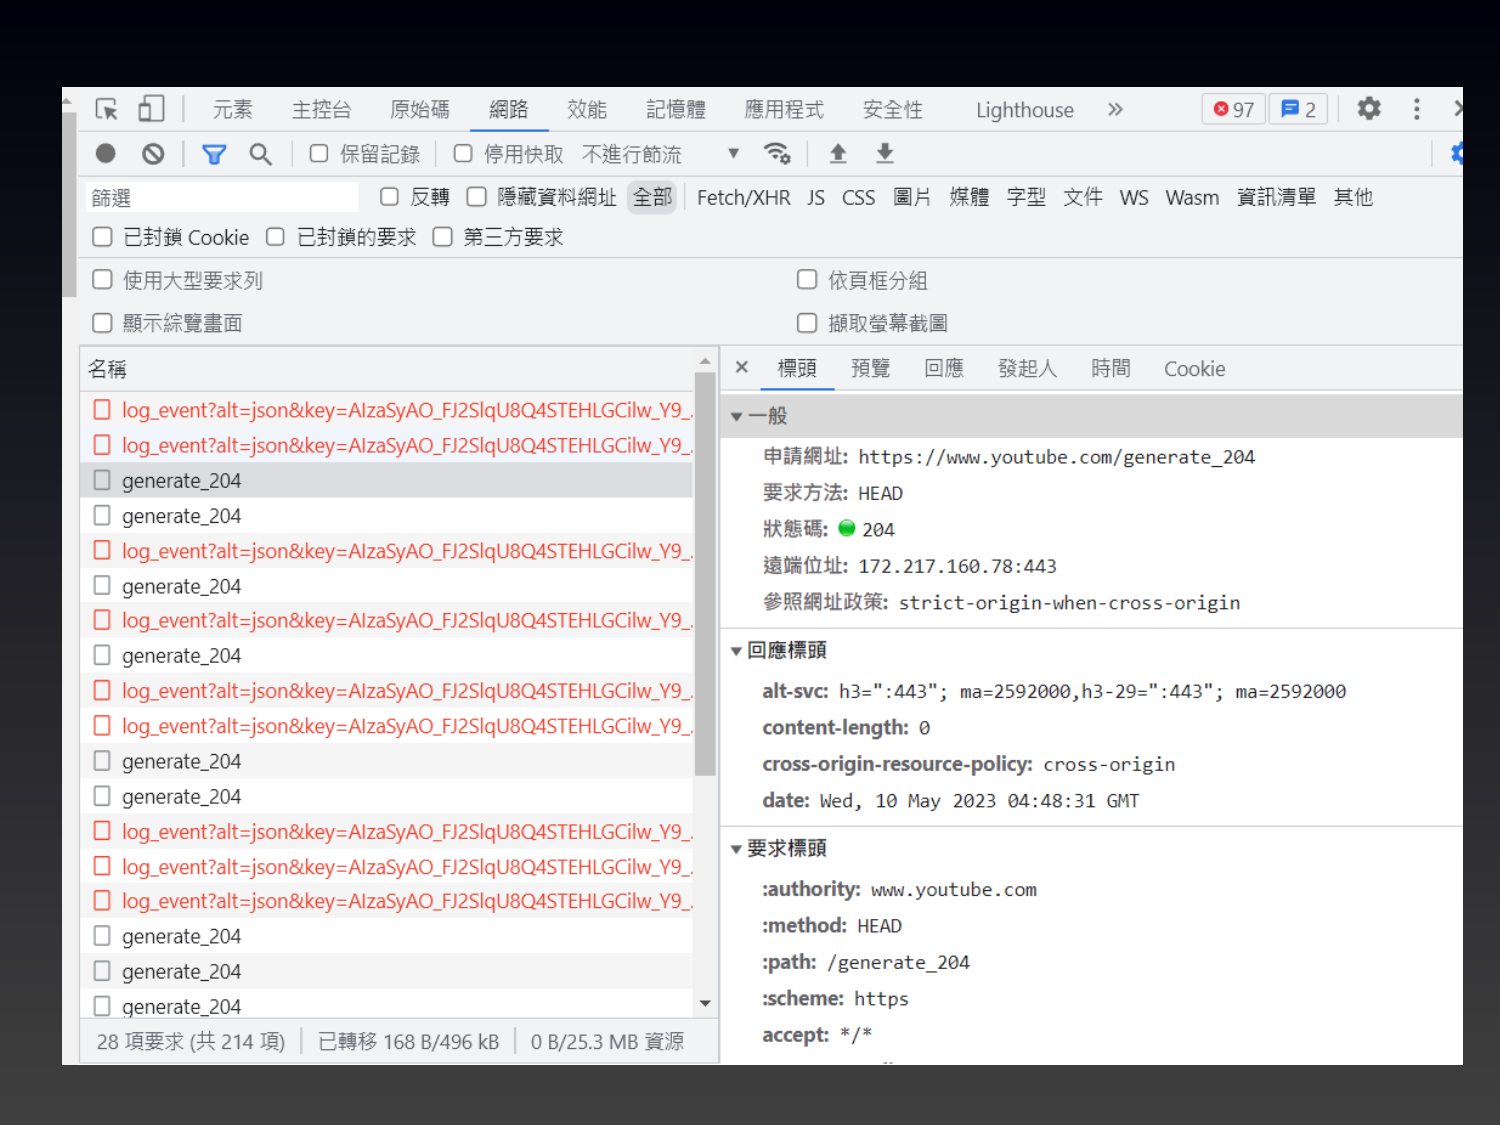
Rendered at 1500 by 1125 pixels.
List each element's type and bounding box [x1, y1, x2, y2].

picture [62, 87, 1463, 1066]
